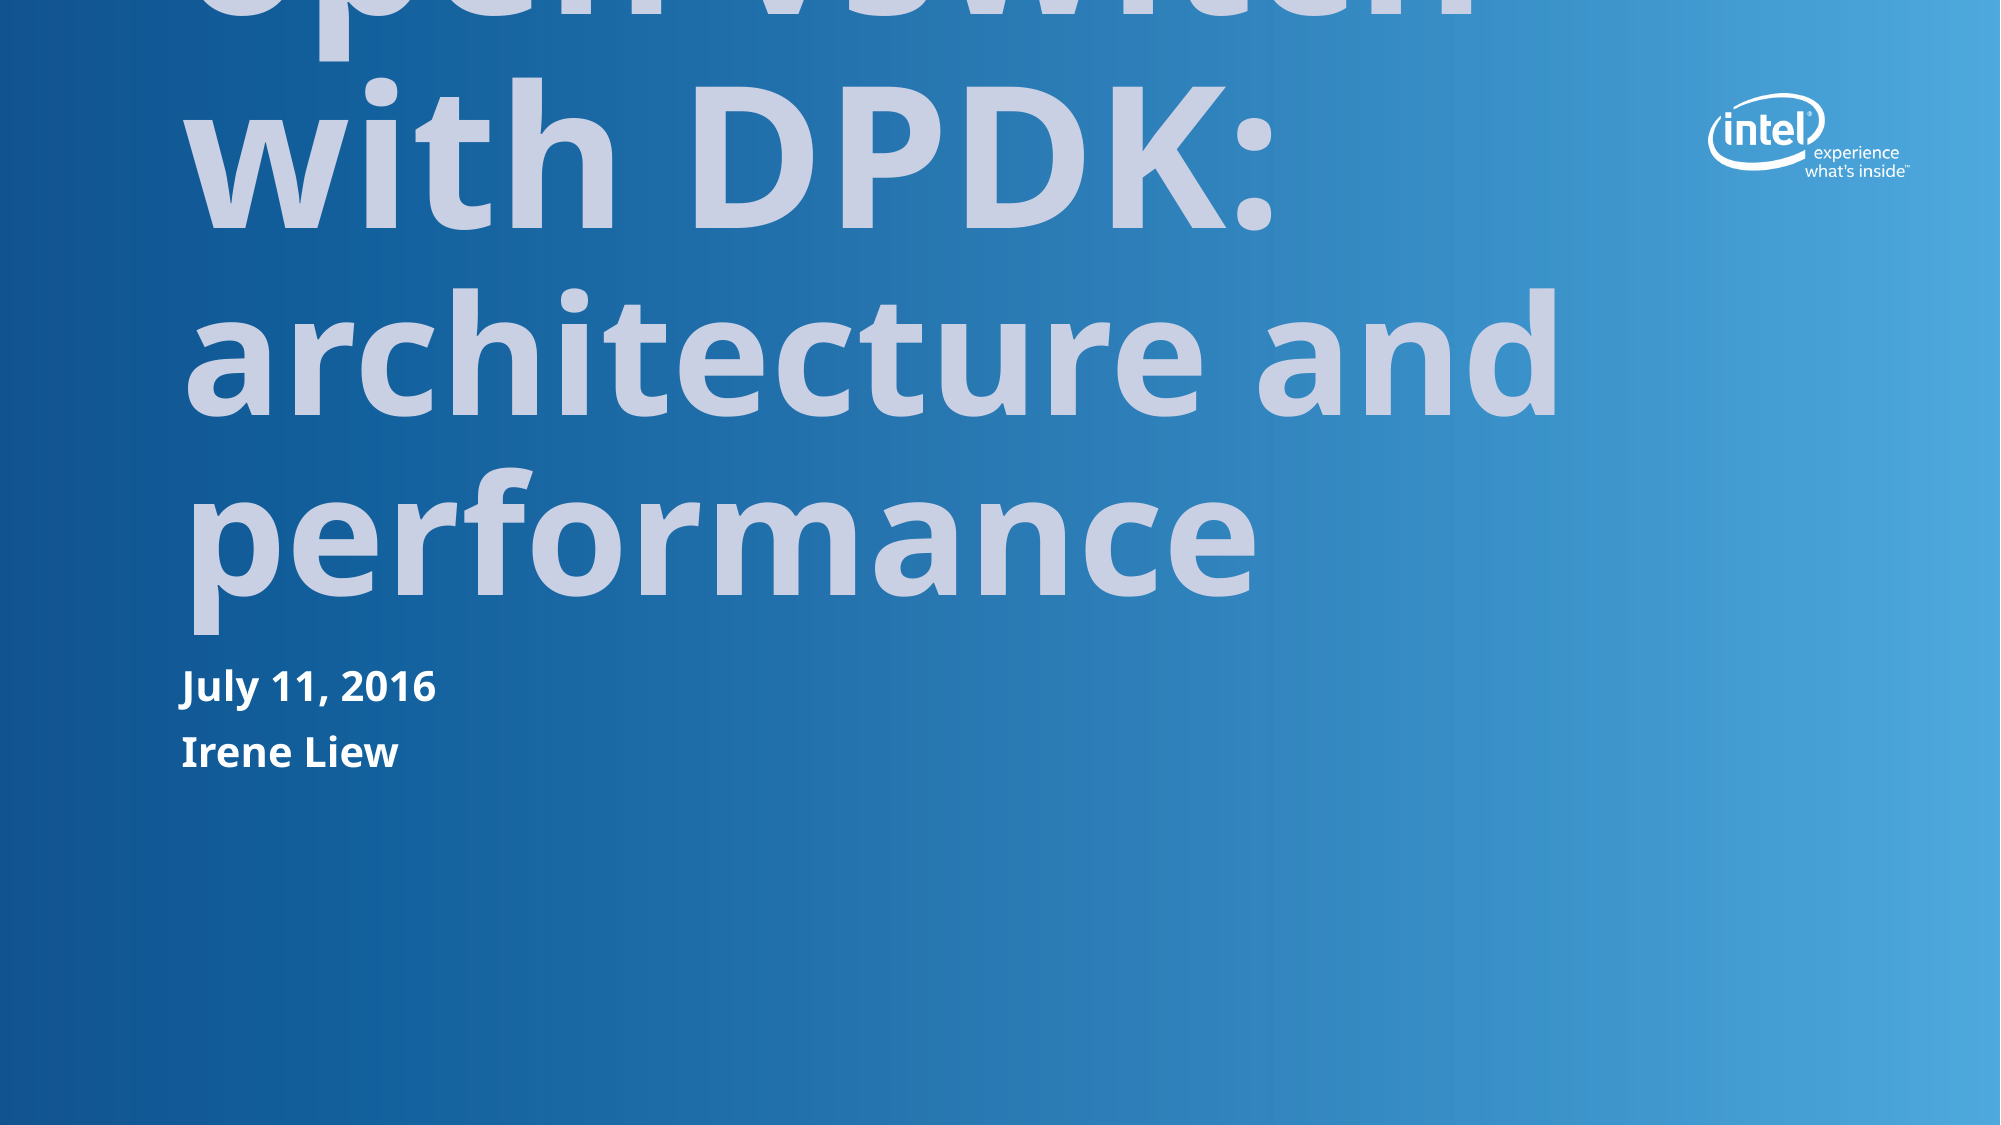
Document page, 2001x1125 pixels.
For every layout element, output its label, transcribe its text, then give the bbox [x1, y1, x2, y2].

subtitle July 11, 2016 Irene Liew [166, 658, 1667, 930]
title open vswitch with DPDK: architecture and performance [166, 272, 1942, 639]
picture [0, 0, 2000, 1125]
